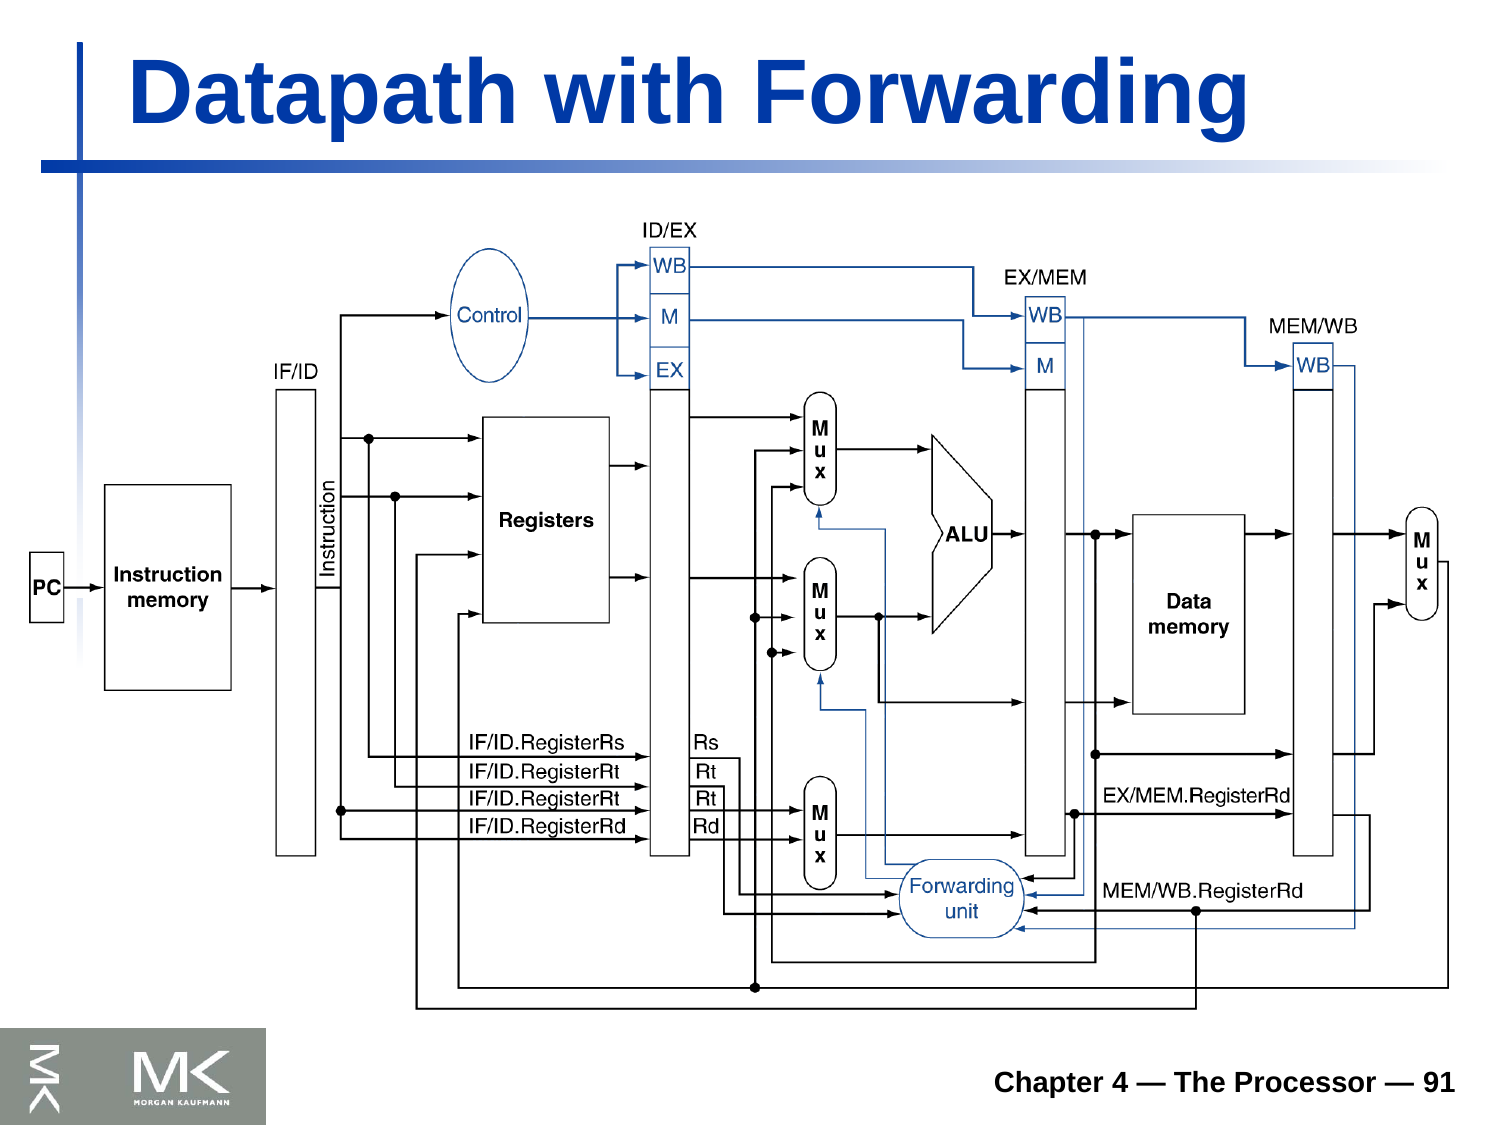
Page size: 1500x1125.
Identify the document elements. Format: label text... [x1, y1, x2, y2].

picture [0, 1028, 266, 1125]
picture [29, 219, 1449, 1010]
footer Chapter 4 — The Processor — 91 [277, 1046, 1471, 1106]
title Datapath with Forwarding [112, 23, 1468, 149]
